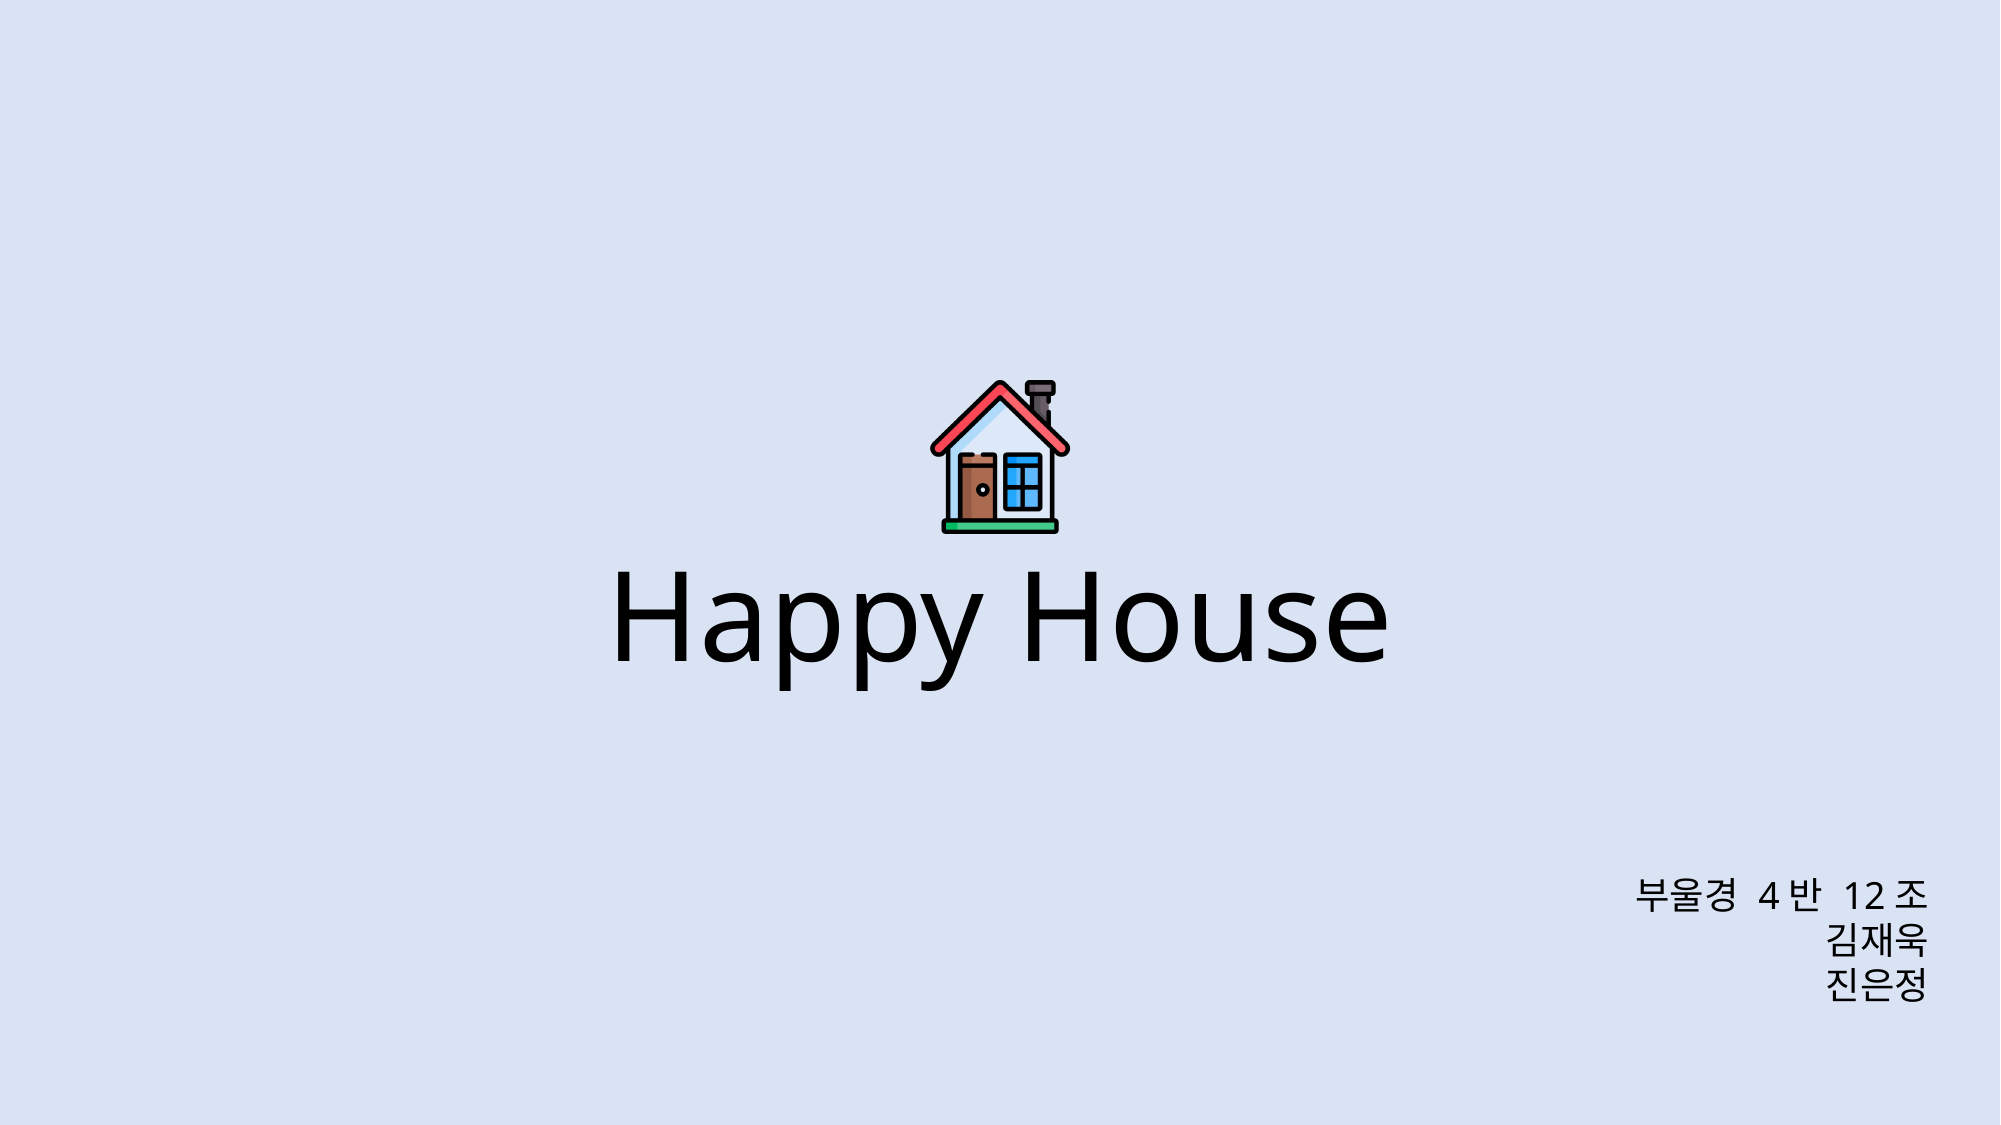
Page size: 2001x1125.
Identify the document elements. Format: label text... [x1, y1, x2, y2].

title Happy House [249, 485, 1750, 697]
picture [923, 380, 1077, 534]
text_box 부울경 4반 12조 김재욱 진은정 [1510, 865, 1944, 1015]
